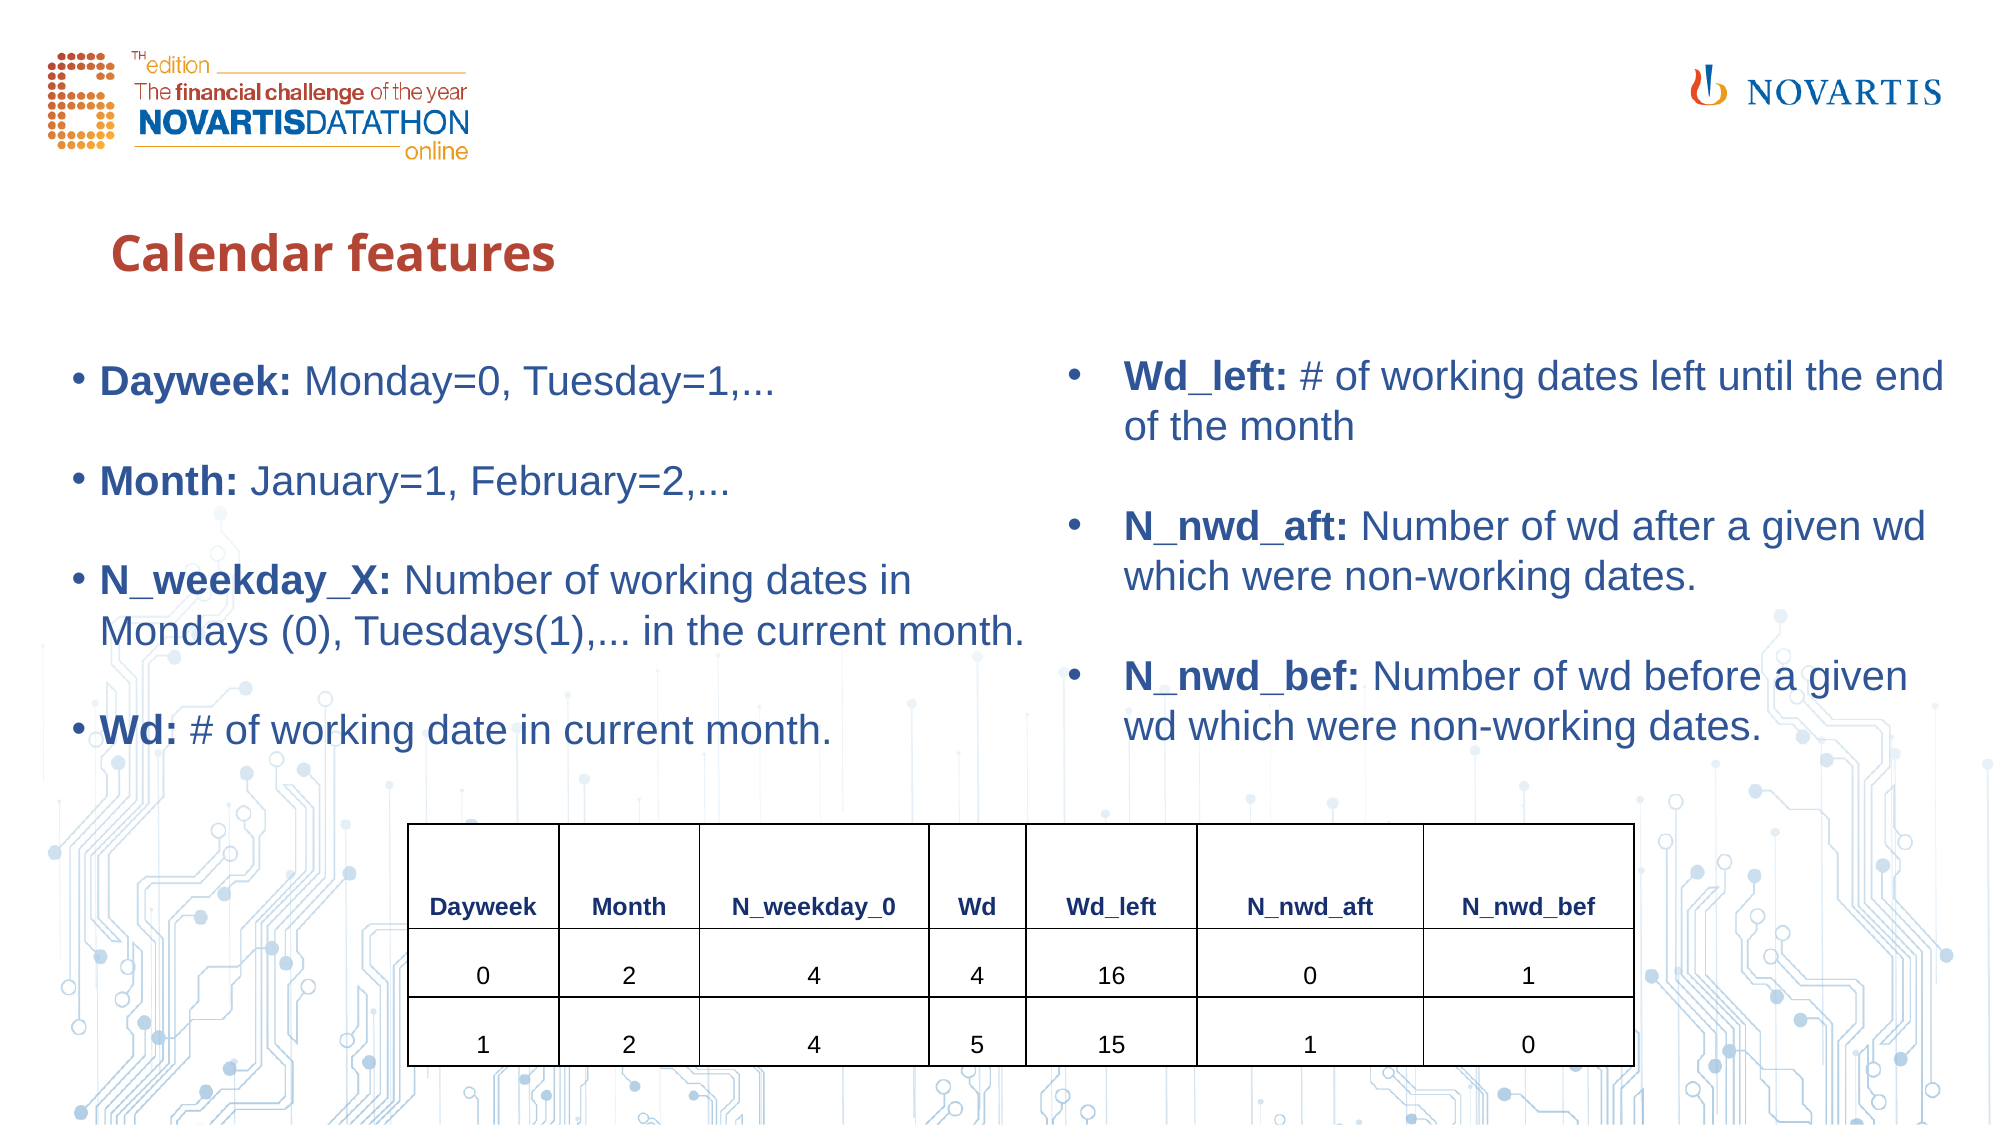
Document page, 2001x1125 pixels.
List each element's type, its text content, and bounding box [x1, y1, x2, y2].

table_header Month [560, 825, 699, 928]
table_cell 0 [1424, 998, 1633, 1065]
table_header N_weekday_0 [700, 825, 928, 928]
table_cell 0 [409, 929, 558, 996]
table_cell 1 [1424, 929, 1633, 996]
table_cell 1 [1198, 998, 1423, 1065]
table_header Wd [930, 825, 1025, 928]
table_cell 4 [700, 929, 928, 996]
table_cell 5 [930, 998, 1025, 1065]
text_box Wd_left: # of working dates left until the end of the month N_nwd_aft: Number of wd after a given wd which were non-working dates. N_nwd_bef: Number of wd before a given wd which were non-working dates. [1052, 252, 1969, 845]
table_cell 1 [409, 998, 558, 1065]
table_cell 4 [700, 998, 928, 1065]
table_header Dayweek [409, 825, 558, 928]
text_box Dayweek: Monday=0, Tuesday=1,... Month: January=1, February=2,... N_weekday_X: Number of working dates in Mondays (0), Tuesdays(1),... in the current month. Wd: # of working date in current month. [56, 252, 1052, 805]
table_cell 2 [560, 929, 699, 996]
picture [0, 0, 2001, 1125]
table_cell 0 [1198, 929, 1423, 996]
table_header N_nwd_bef [1424, 845, 1633, 928]
table_cell 2 [560, 998, 699, 1065]
table_header N_nwd_aft [1198, 845, 1423, 928]
table_cell 4 [930, 929, 1025, 996]
table_header Wd_left [1027, 825, 1196, 928]
table_cell 15 [1027, 998, 1196, 1065]
table_cell 16 [1027, 929, 1196, 996]
title Calendar features [95, 221, 1233, 342]
